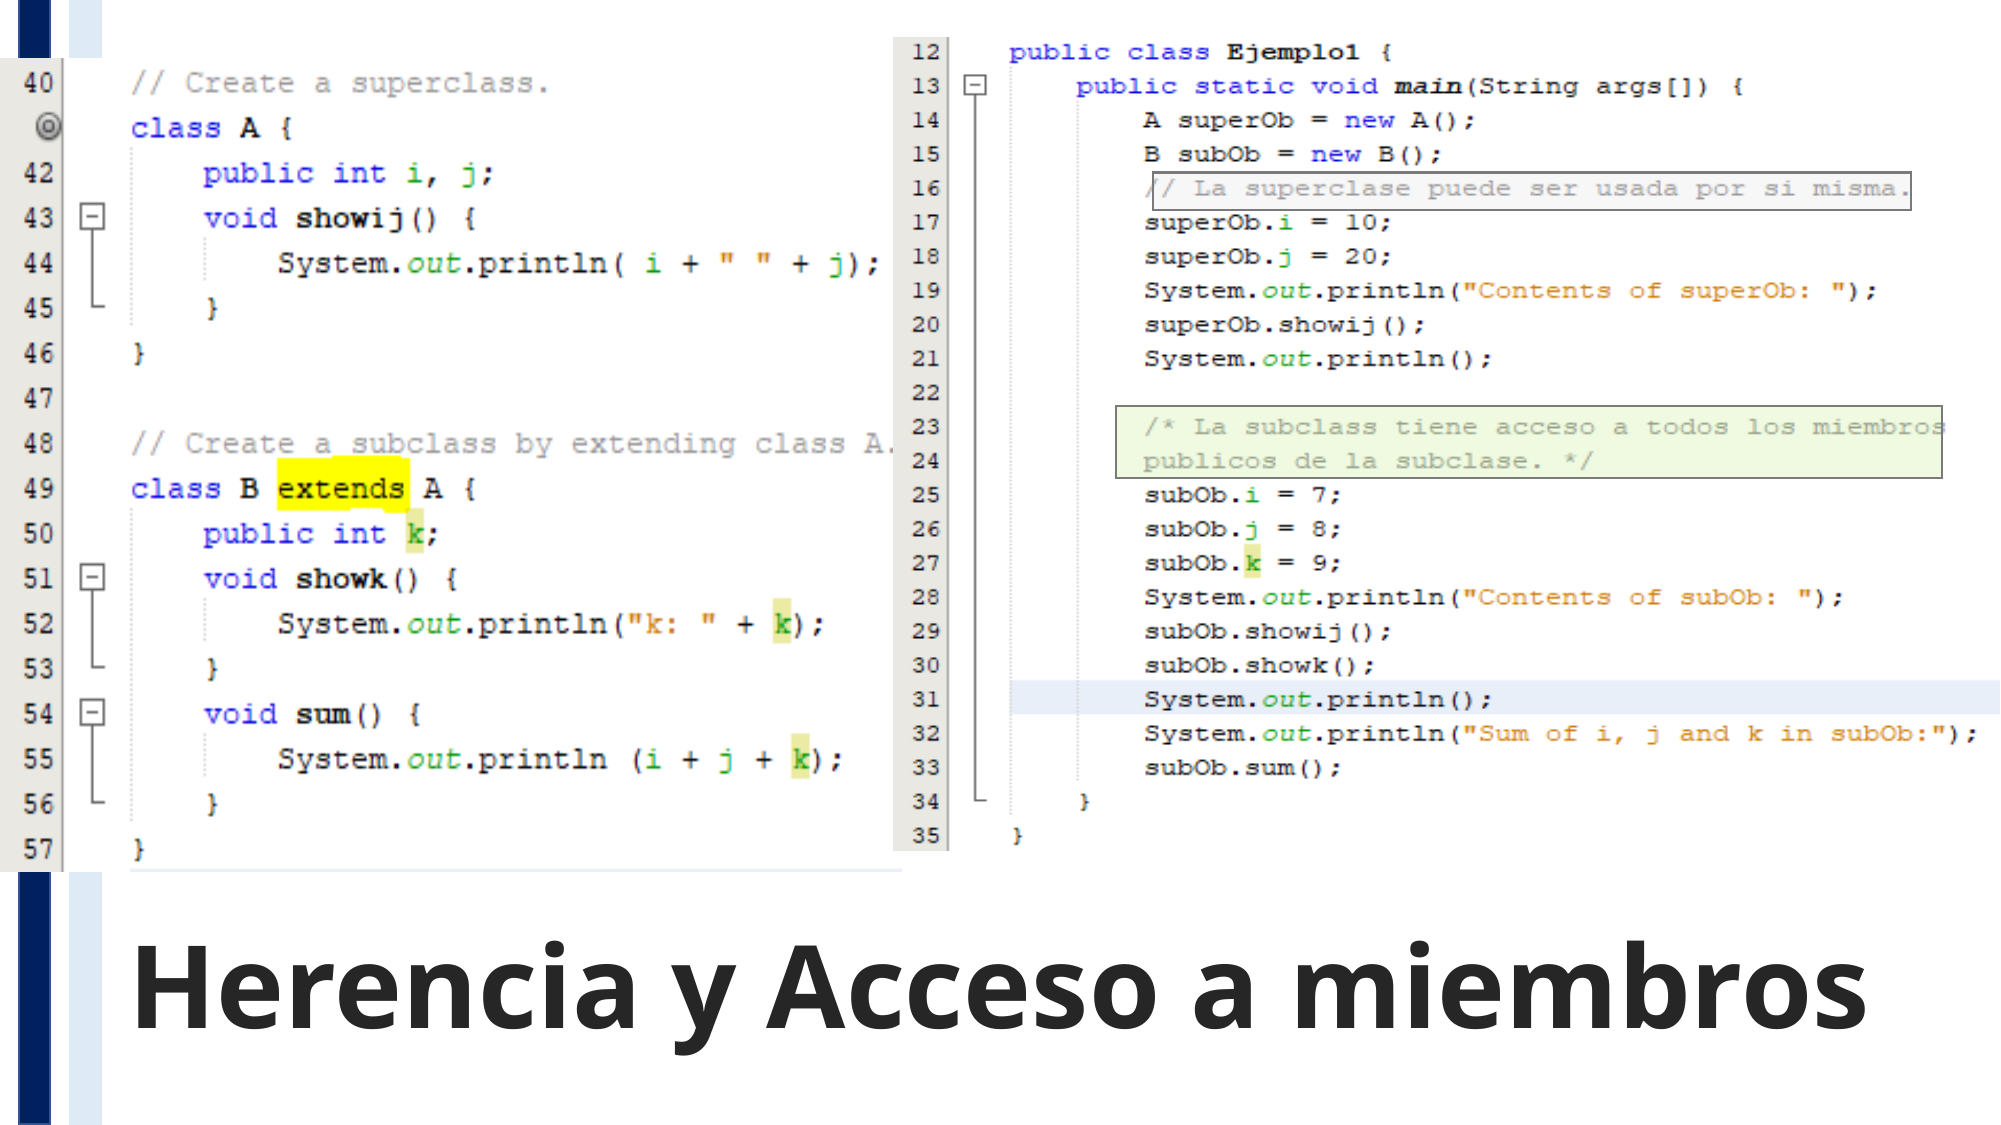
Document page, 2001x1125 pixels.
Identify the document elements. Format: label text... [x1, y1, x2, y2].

picture [0, 37, 2000, 872]
title Herencia y Acceso a miembros [105, 887, 1895, 1061]
